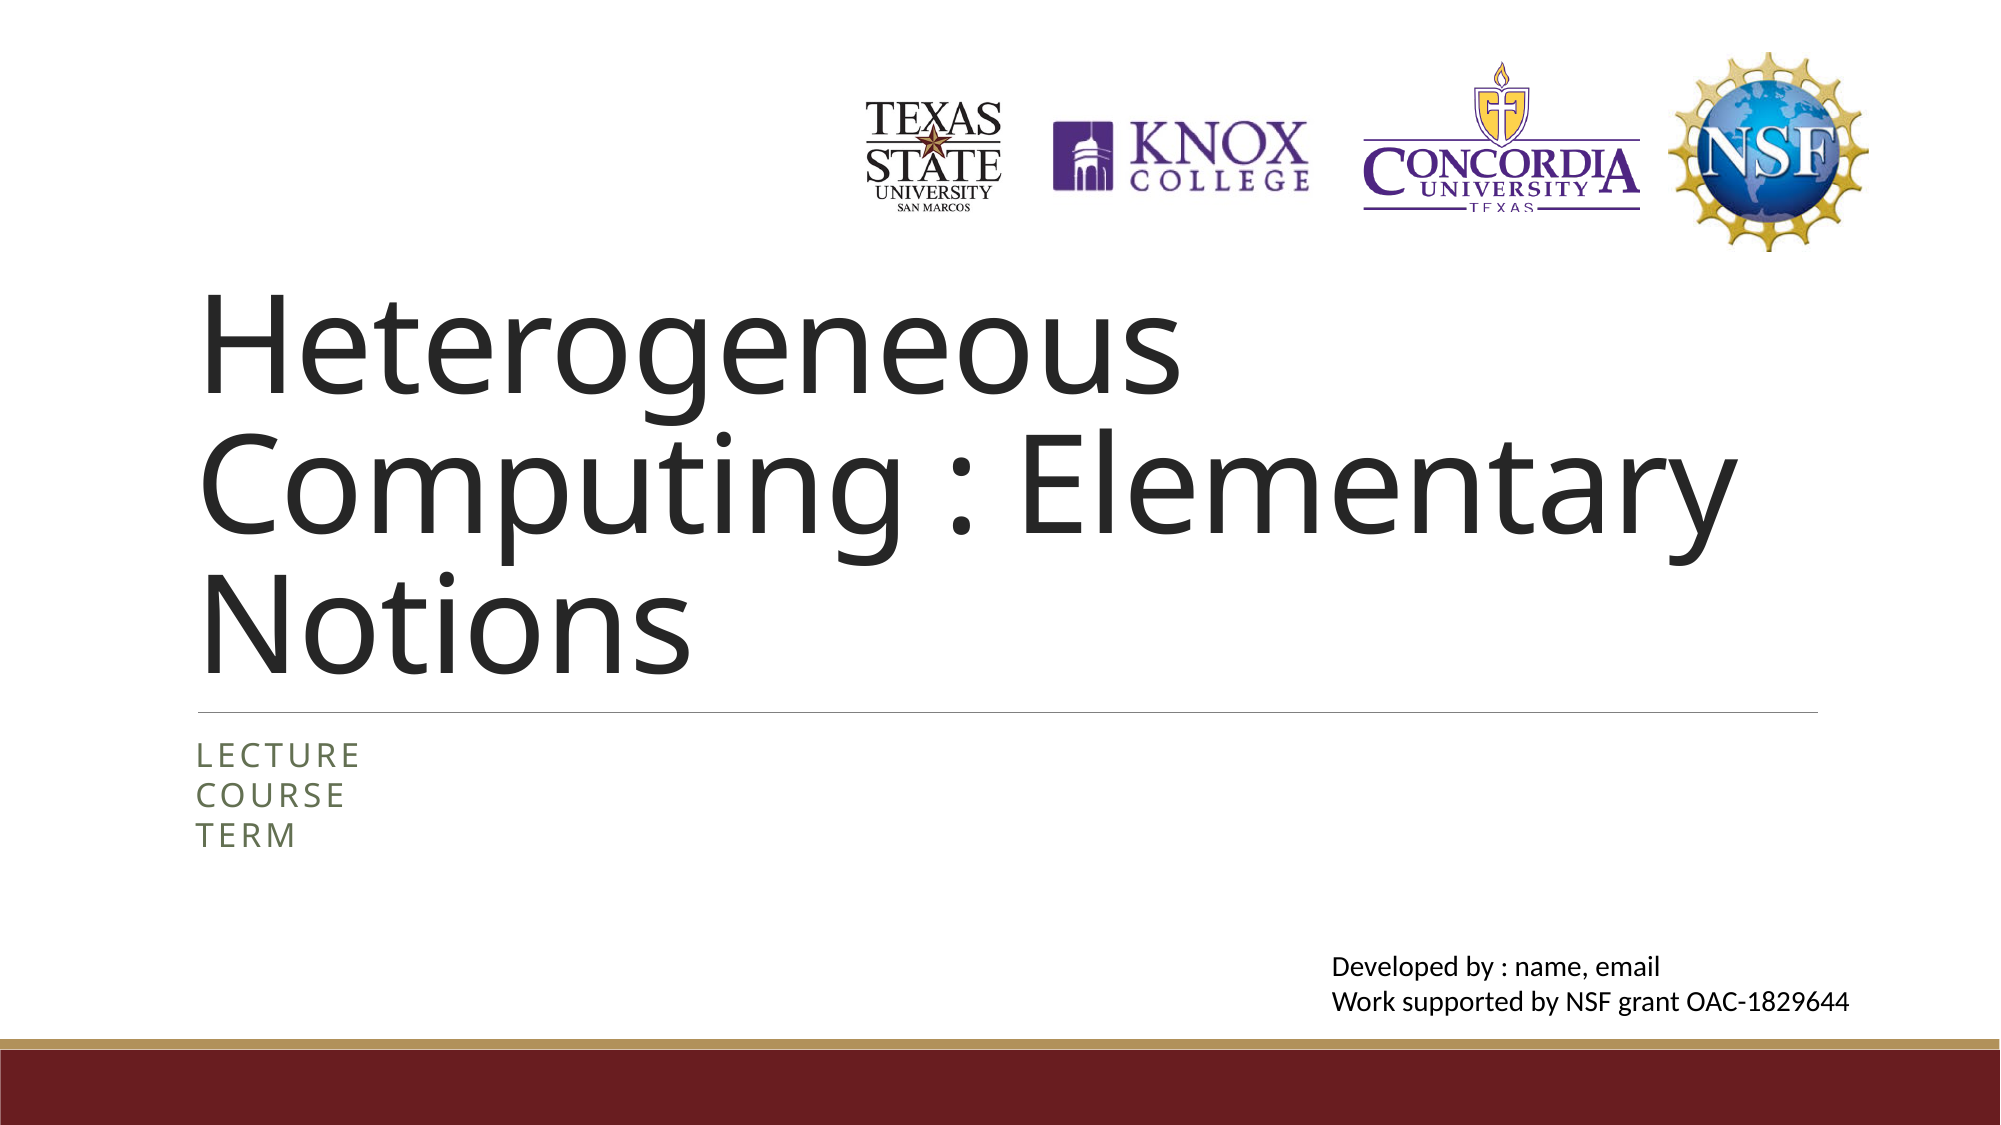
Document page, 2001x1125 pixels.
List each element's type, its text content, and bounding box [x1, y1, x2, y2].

picture [1668, 52, 1869, 252]
subtitle Lecture COURSE TERM [180, 730, 1831, 978]
picture [839, 64, 1364, 124]
title Heterogeneous Computing : Elementary Notions [180, 124, 1830, 710]
